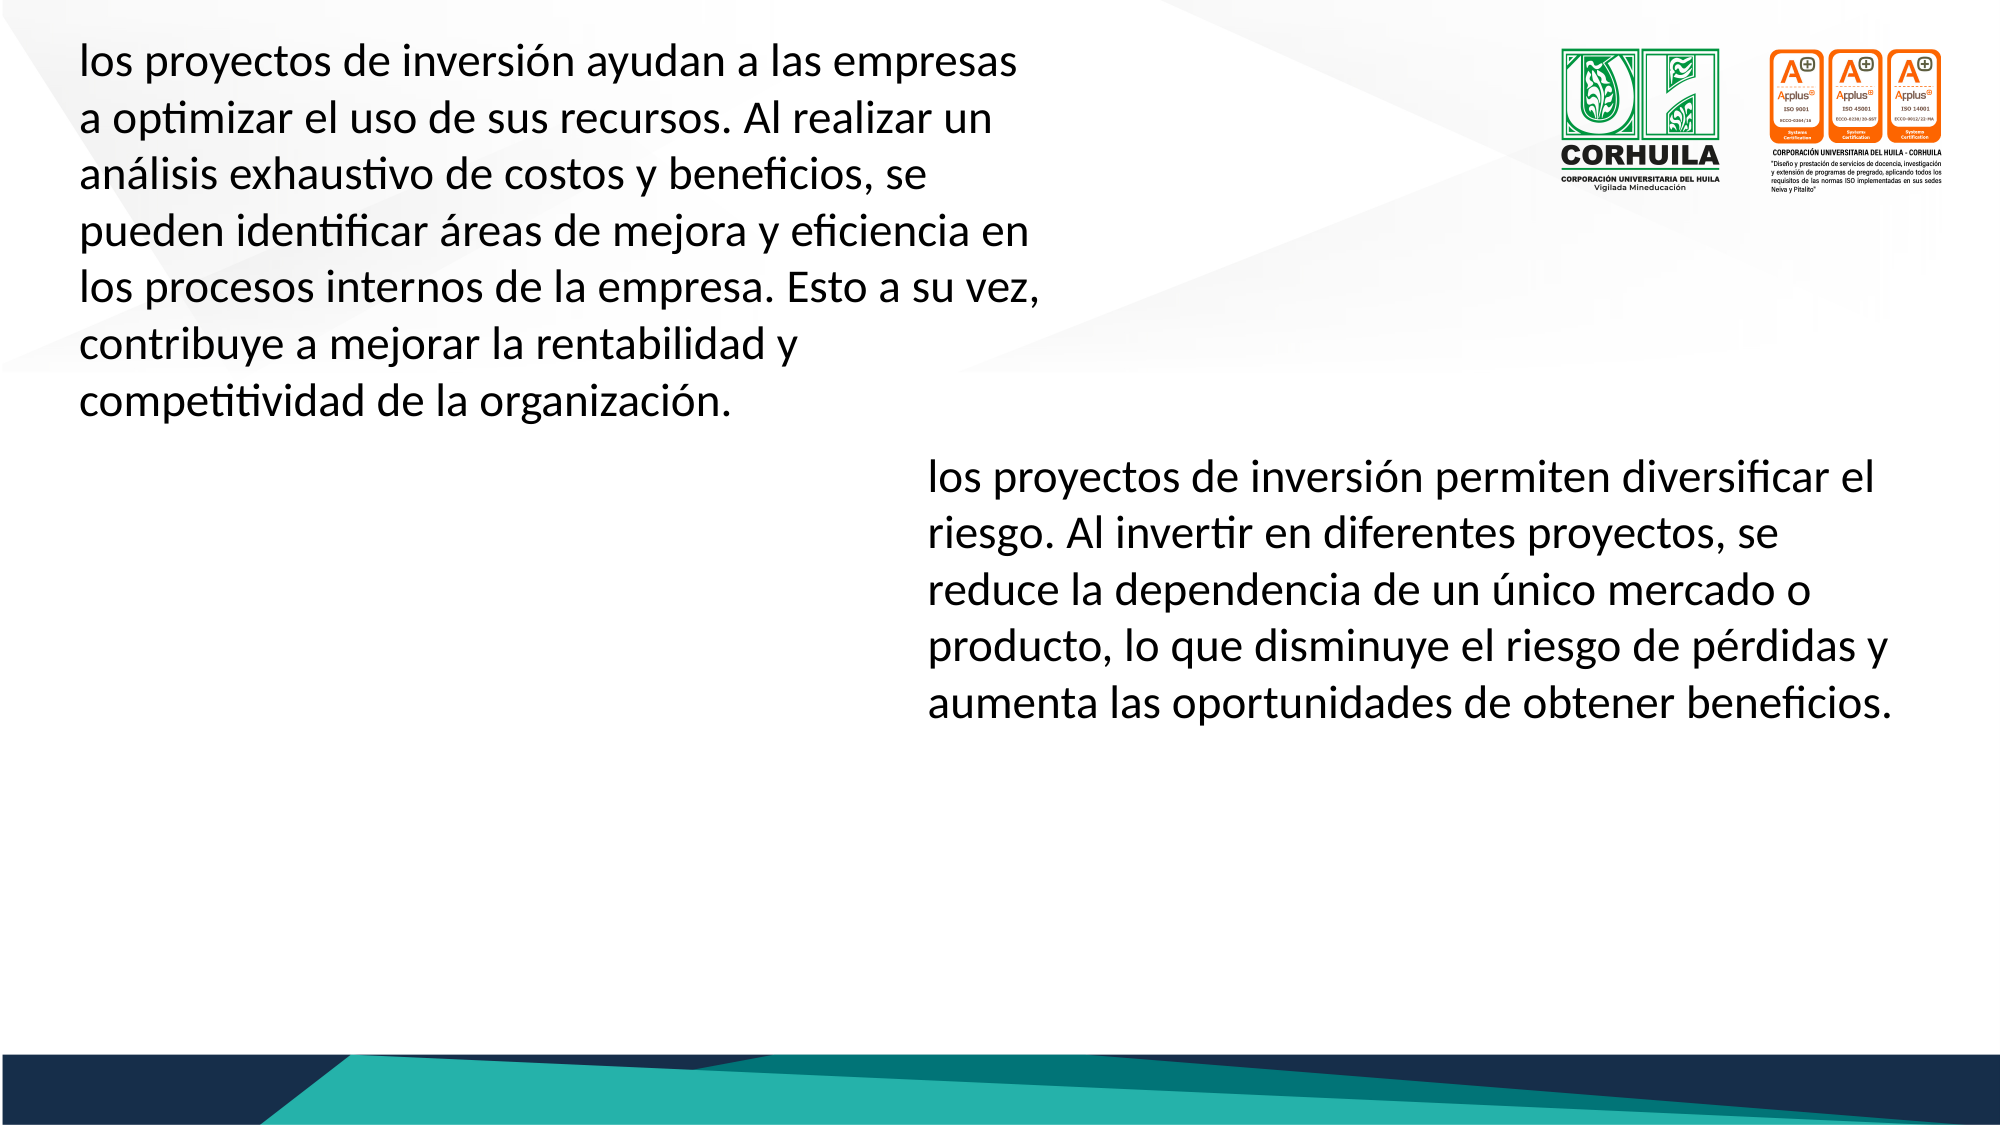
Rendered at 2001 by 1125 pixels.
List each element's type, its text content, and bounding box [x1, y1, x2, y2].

picture [0, 0, 2000, 1125]
text_box los proyectos de inversión ayudan a las empresas a optimizar el uso de sus recursos. Al realizar un análisis exhaustivo de costos y beneficios, se pueden identificar áreas de mejora y eficiencia en los procesos internos de la empresa. Esto a su vez, contribuye a mejorar la rentabilidad y competitividad de la organización. [64, 22, 1064, 433]
text_box los proyectos de inversión permiten diversificar el riesgo. Al invertir en diferentes proyectos, se reduce la dependencia de un único mercado o producto, lo que disminuye el riesgo de pérdidas y aumenta las oportunidades de obtener beneficios. [912, 437, 1913, 736]
